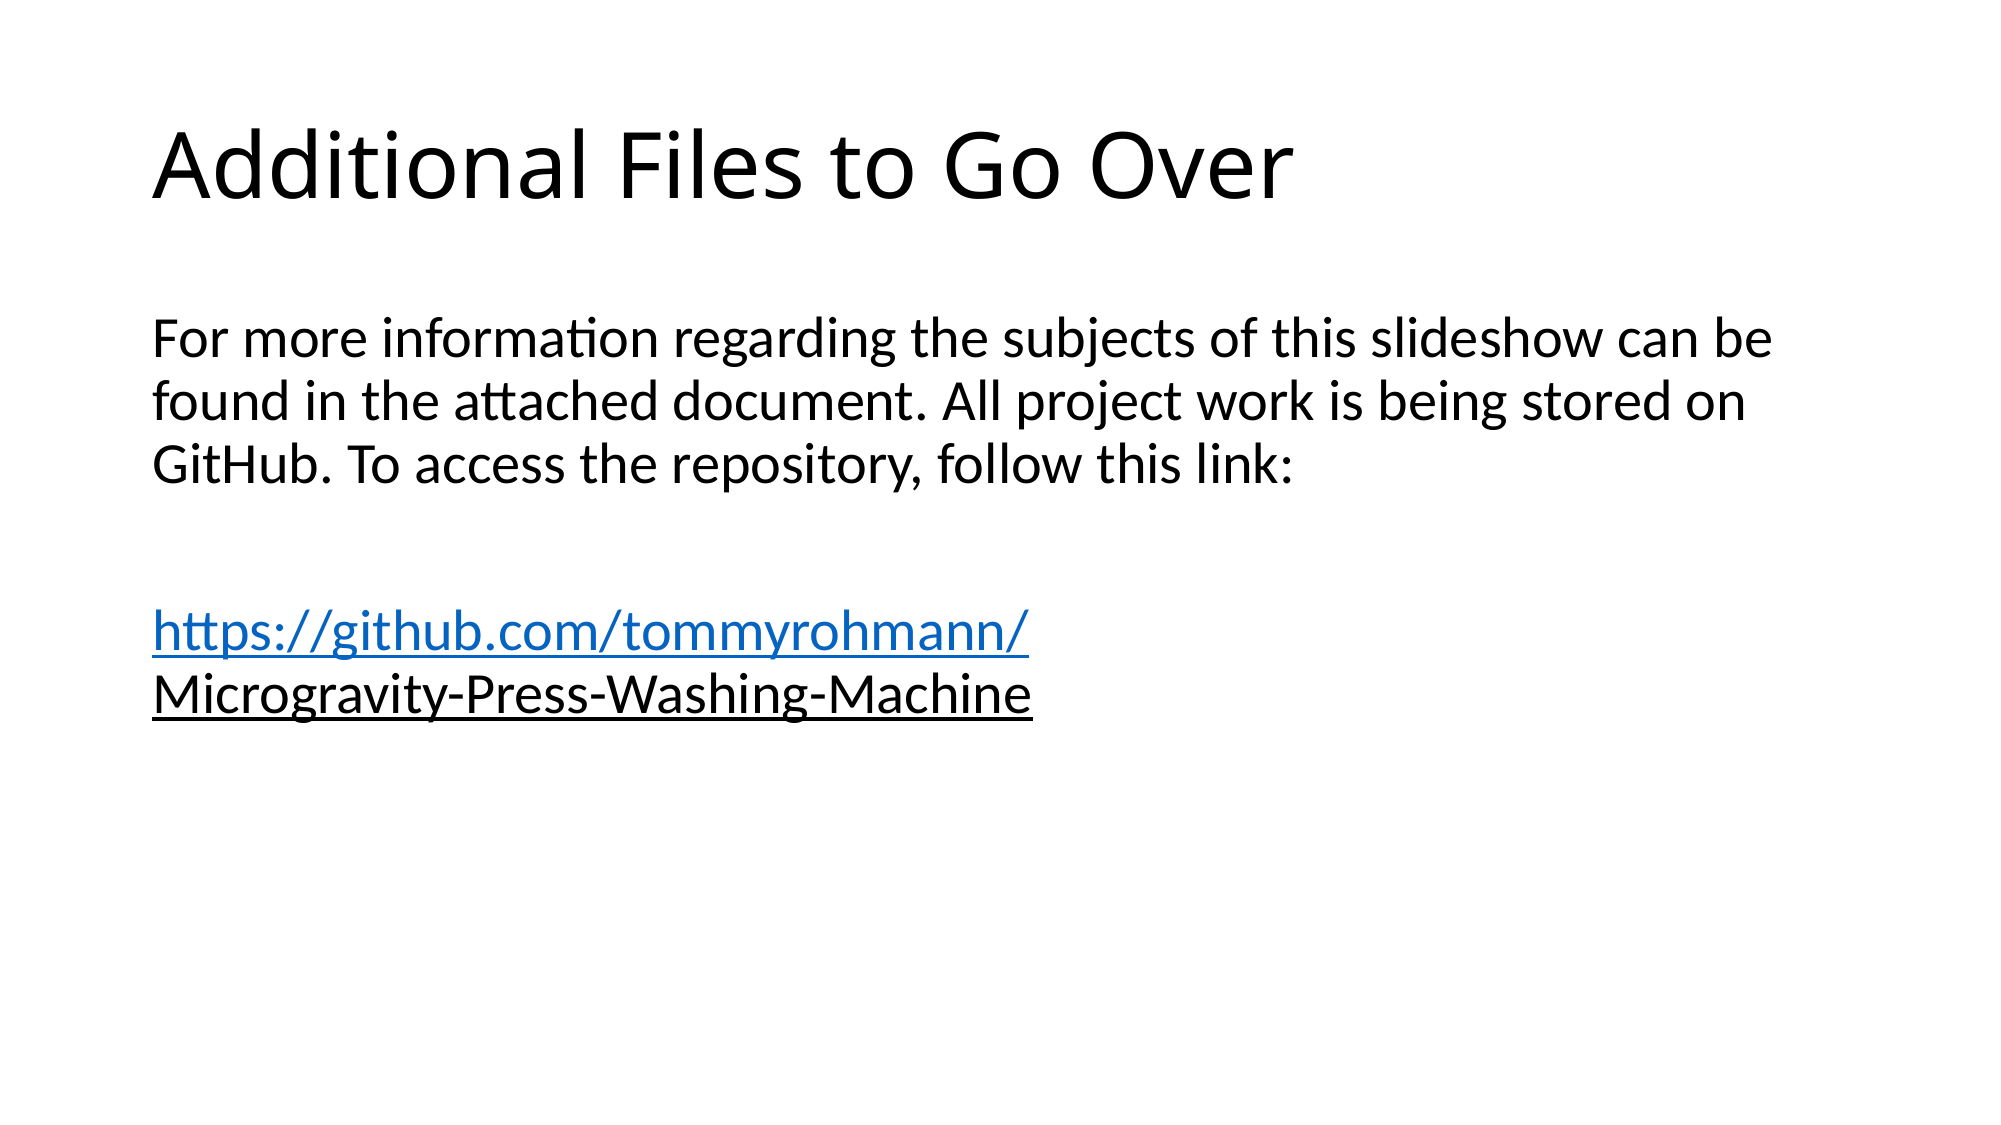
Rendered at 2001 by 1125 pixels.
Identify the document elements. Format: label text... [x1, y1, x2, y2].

title Additional Files to Go Over [137, 59, 1863, 278]
list For more information regarding the subjects of this slideshow can be found in the attached document. All project work is being stored on GitHub. To access the repository, follow this link: https://github.com/tommyrohmann/Microgravity-Press-Washing-Machine [137, 299, 1863, 1014]
